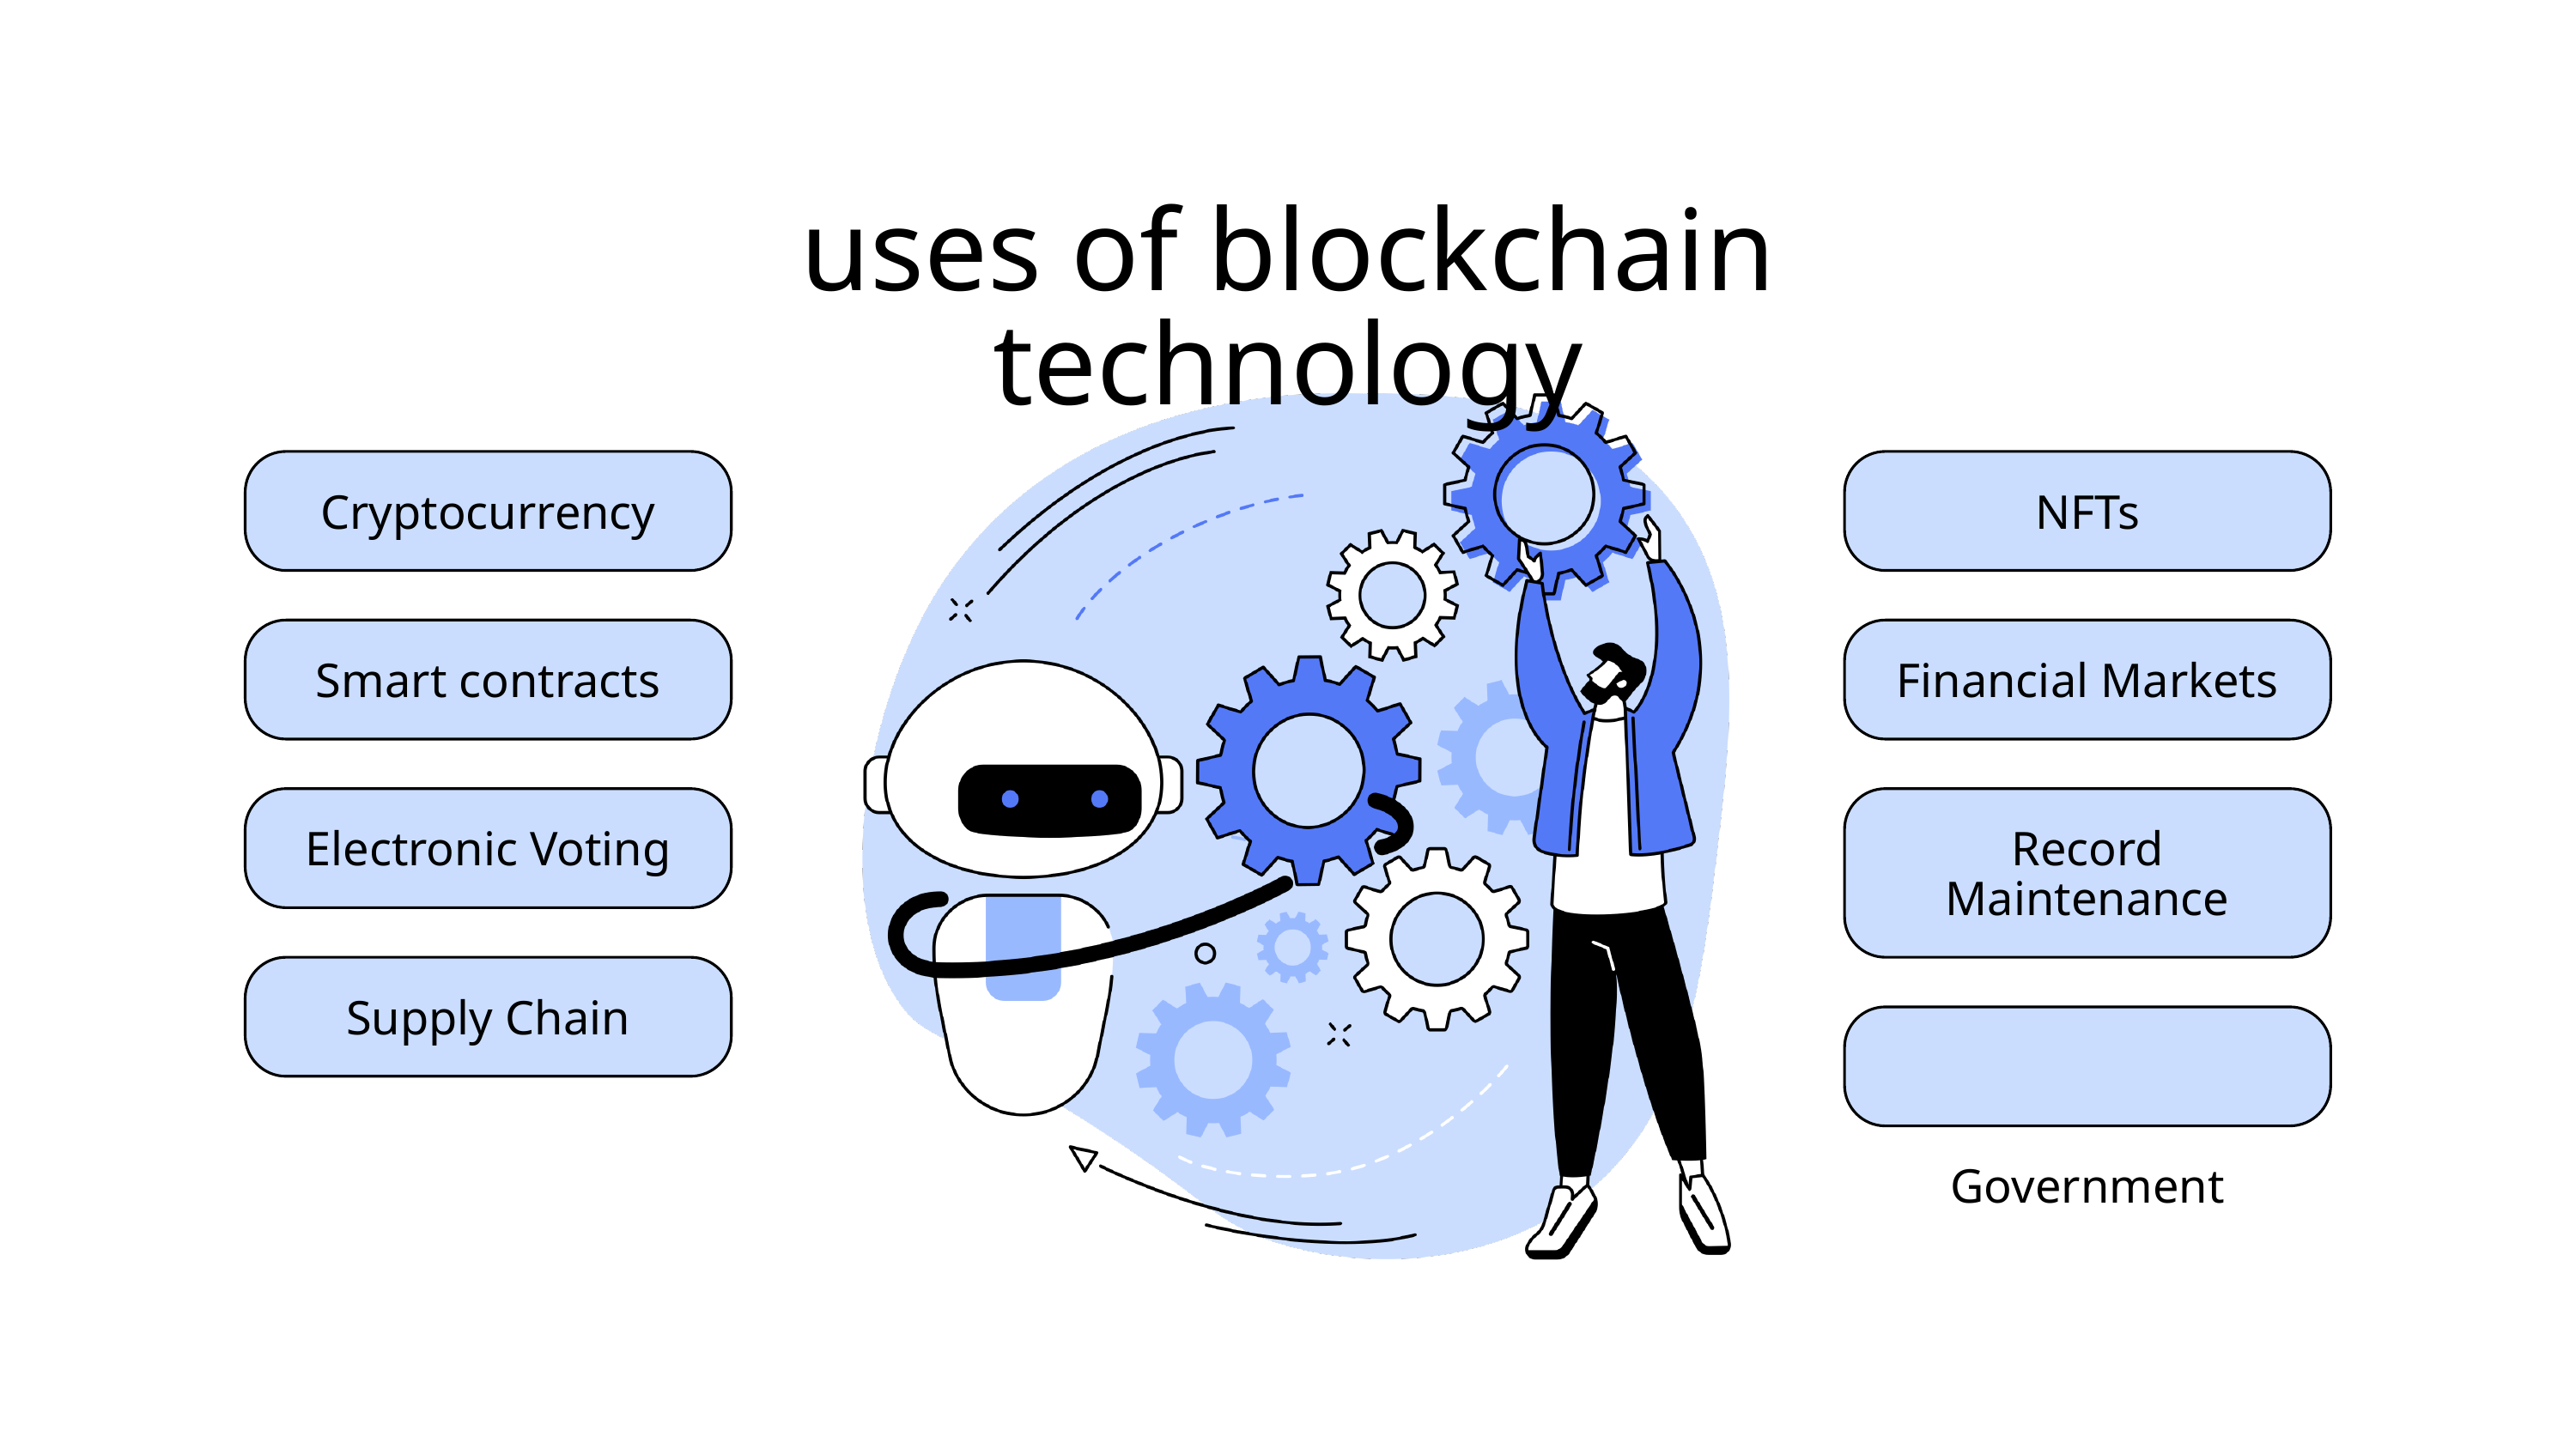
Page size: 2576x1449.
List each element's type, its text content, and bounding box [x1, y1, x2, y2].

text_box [245, 451, 732, 571]
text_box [245, 956, 732, 1077]
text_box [1844, 788, 2331, 958]
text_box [1844, 451, 2331, 571]
text_box [828, 427, 1748, 1270]
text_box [1844, 620, 2331, 740]
text_box Government [1866, 1163, 2310, 1213]
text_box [245, 620, 732, 740]
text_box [1844, 1006, 2331, 1126]
text_box uses of blockchain technology [537, 199, 2039, 427]
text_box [245, 788, 732, 908]
